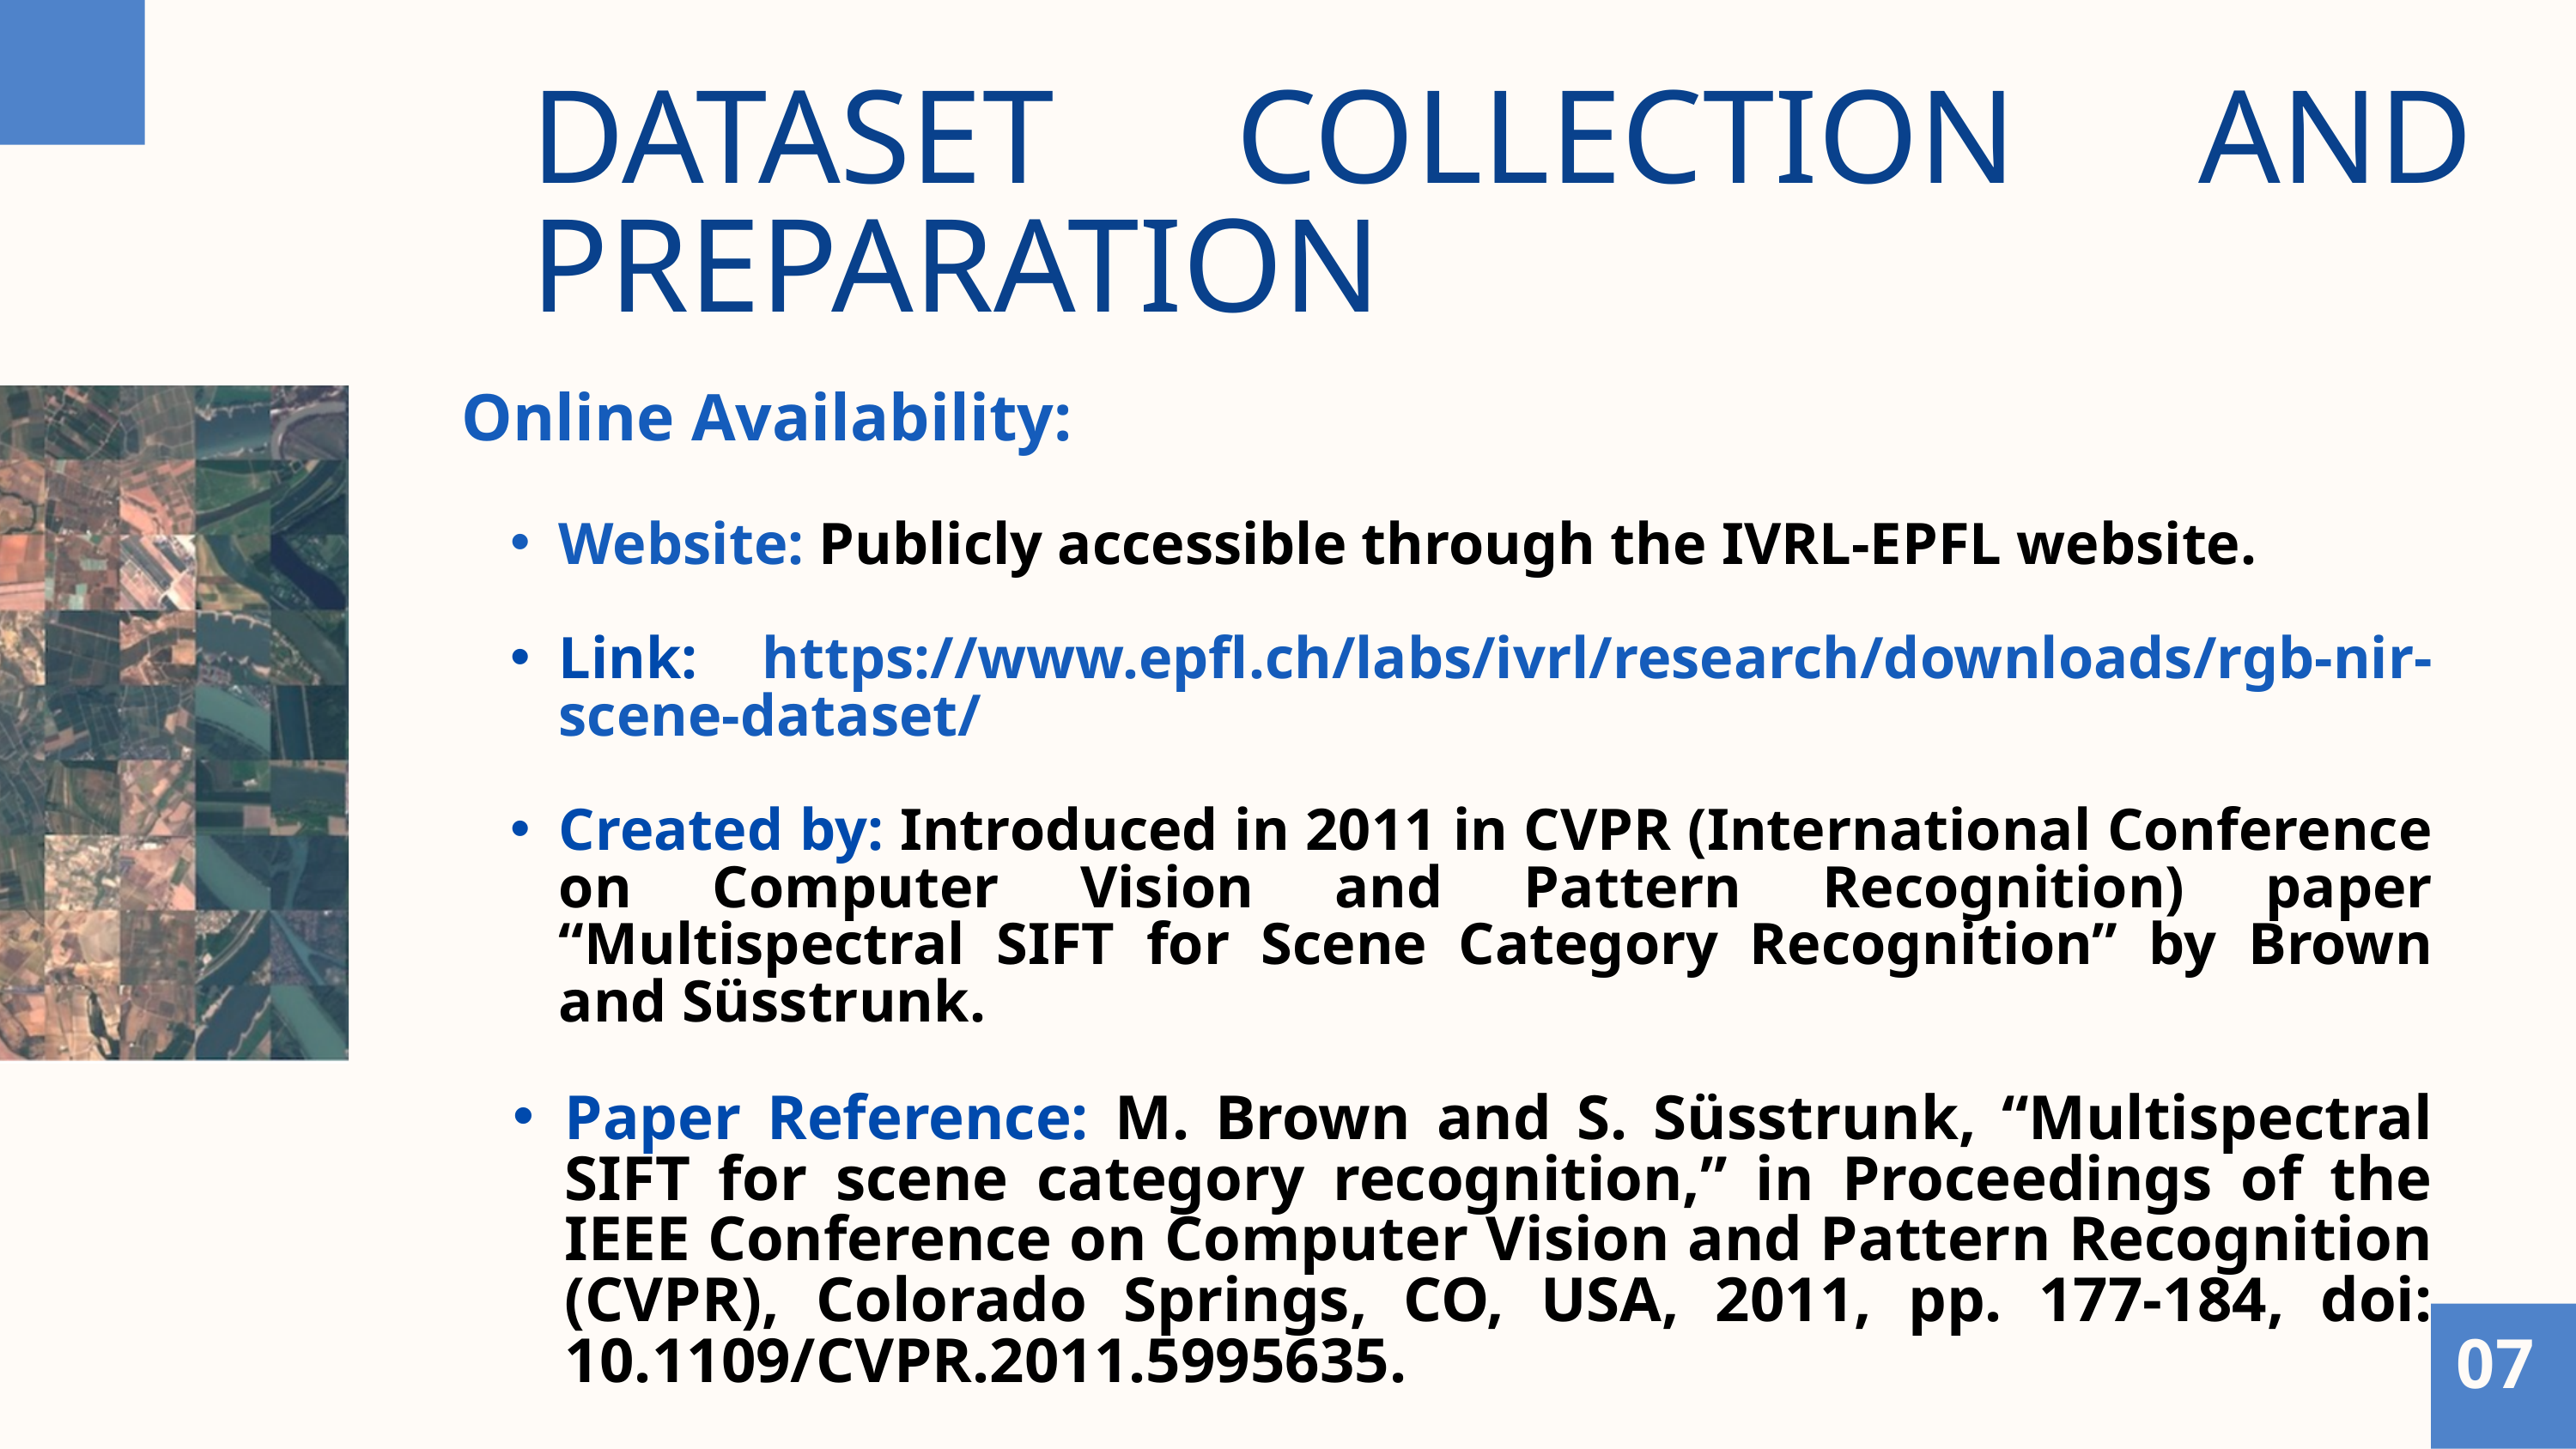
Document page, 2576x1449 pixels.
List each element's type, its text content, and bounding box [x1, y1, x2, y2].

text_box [0, 0, 349, 1449]
text_box Online Availability: Website: Publicly accessible through the IVRL-EPFL website. Link: https://www.epfl.ch/labs/ivrl/research/downloads/rgb-nir-scene-dataset/ Created by: Introduced in 2011 in CVPR (International Conference on Computer Vision and Pattern Recognition) paper “Multispectral SIFT for Scene Category Recognition” by Brown and Süsstrunk. Paper Reference: M. Brown and S. Süsstrunk, “Multispectral SIFT for scene category recognition,” in Proceedings of the IEEE Conference on Computer Vision and Pattern Recognition (CVPR), Colorado Springs, CO, USA, 2011, pp. 177-184, doi: 10.1109/CVPR.2011.5995635. [461, 389, 2434, 1449]
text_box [2430, 1303, 2576, 1449]
text_box DATASET COLLECTION AND PREPARATION [531, 80, 2474, 338]
